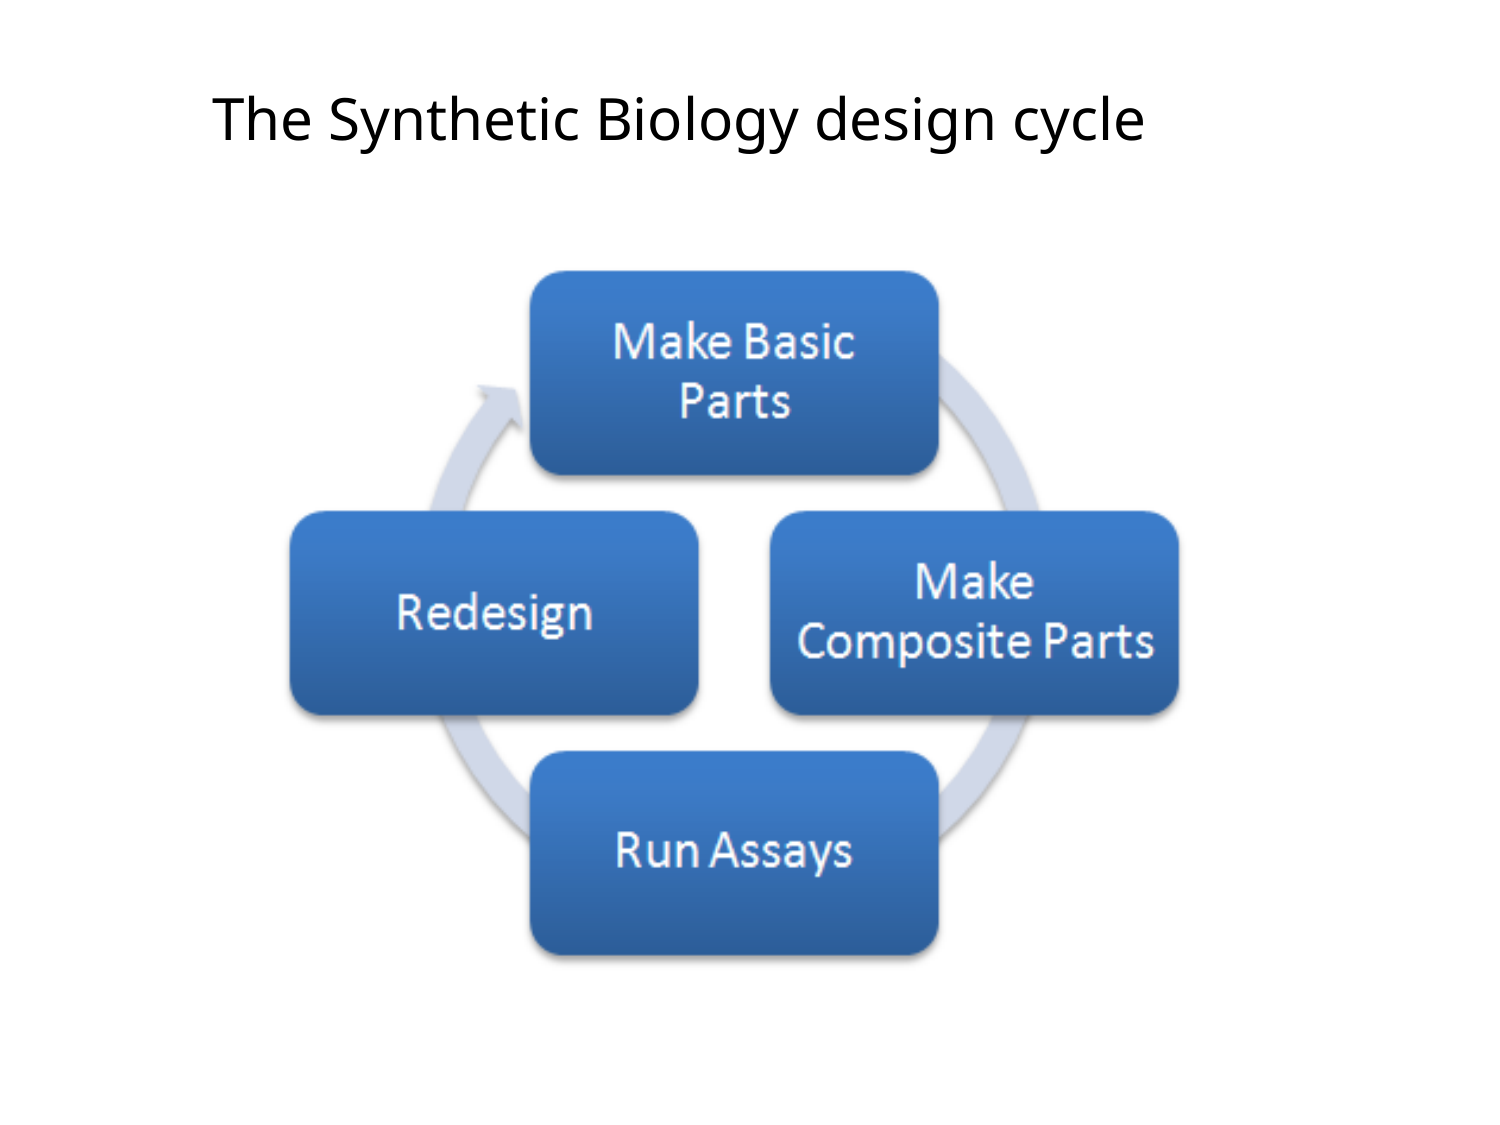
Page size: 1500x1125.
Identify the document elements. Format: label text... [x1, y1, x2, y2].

text_box The Synthetic Biology design cycle [197, 75, 1162, 160]
picture [162, 262, 1308, 976]
